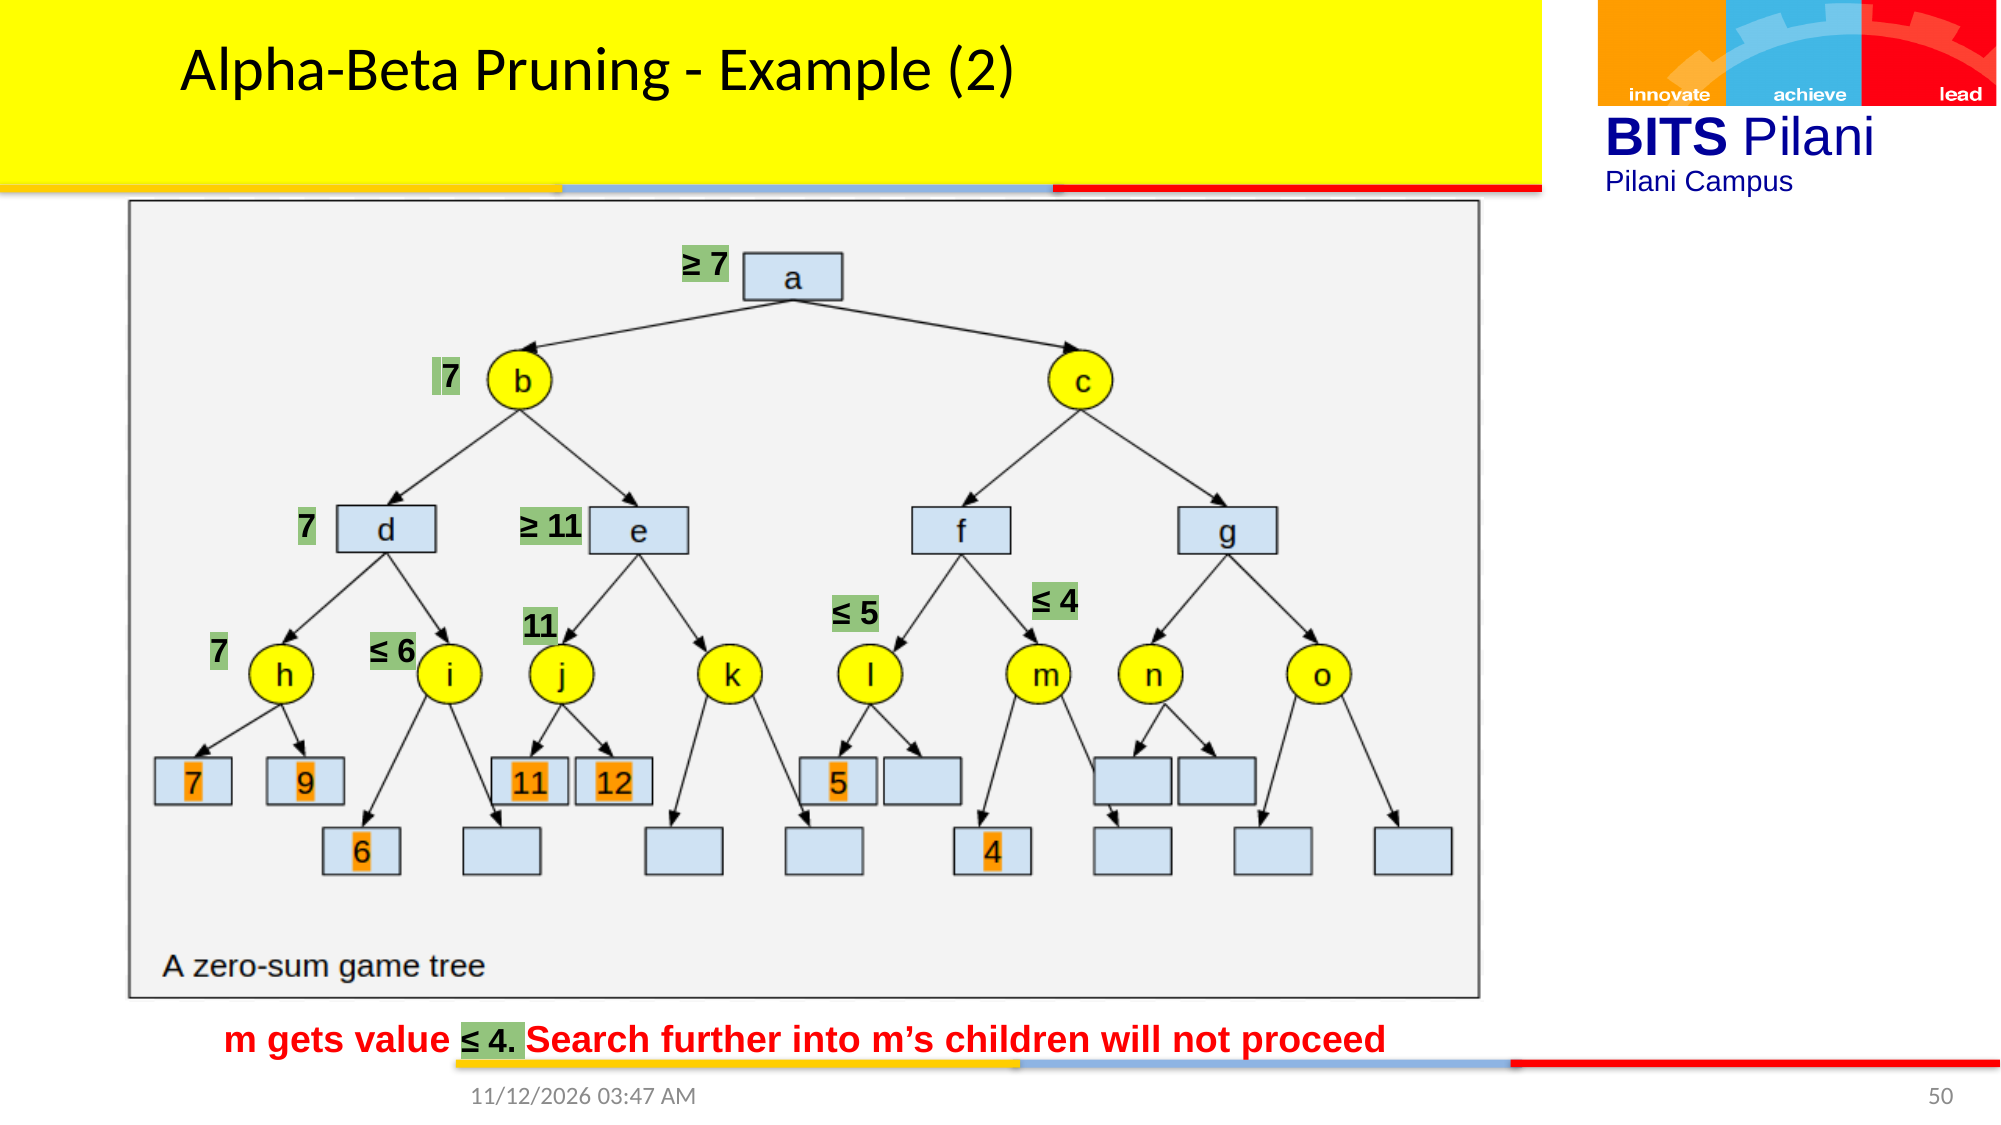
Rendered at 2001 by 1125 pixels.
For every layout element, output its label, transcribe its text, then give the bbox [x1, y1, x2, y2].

picture [1597, 0, 1997, 106]
text_box Alpha-Beta Pruning - Example (2) [165, 0, 1170, 135]
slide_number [455, 1065, 922, 1125]
picture [125, 197, 1484, 1003]
text_box m gets value ≤ 4. Search further into m’s children will not proceed [208, 999, 1529, 1069]
slide_number 50 [1749, 1065, 1969, 1125]
